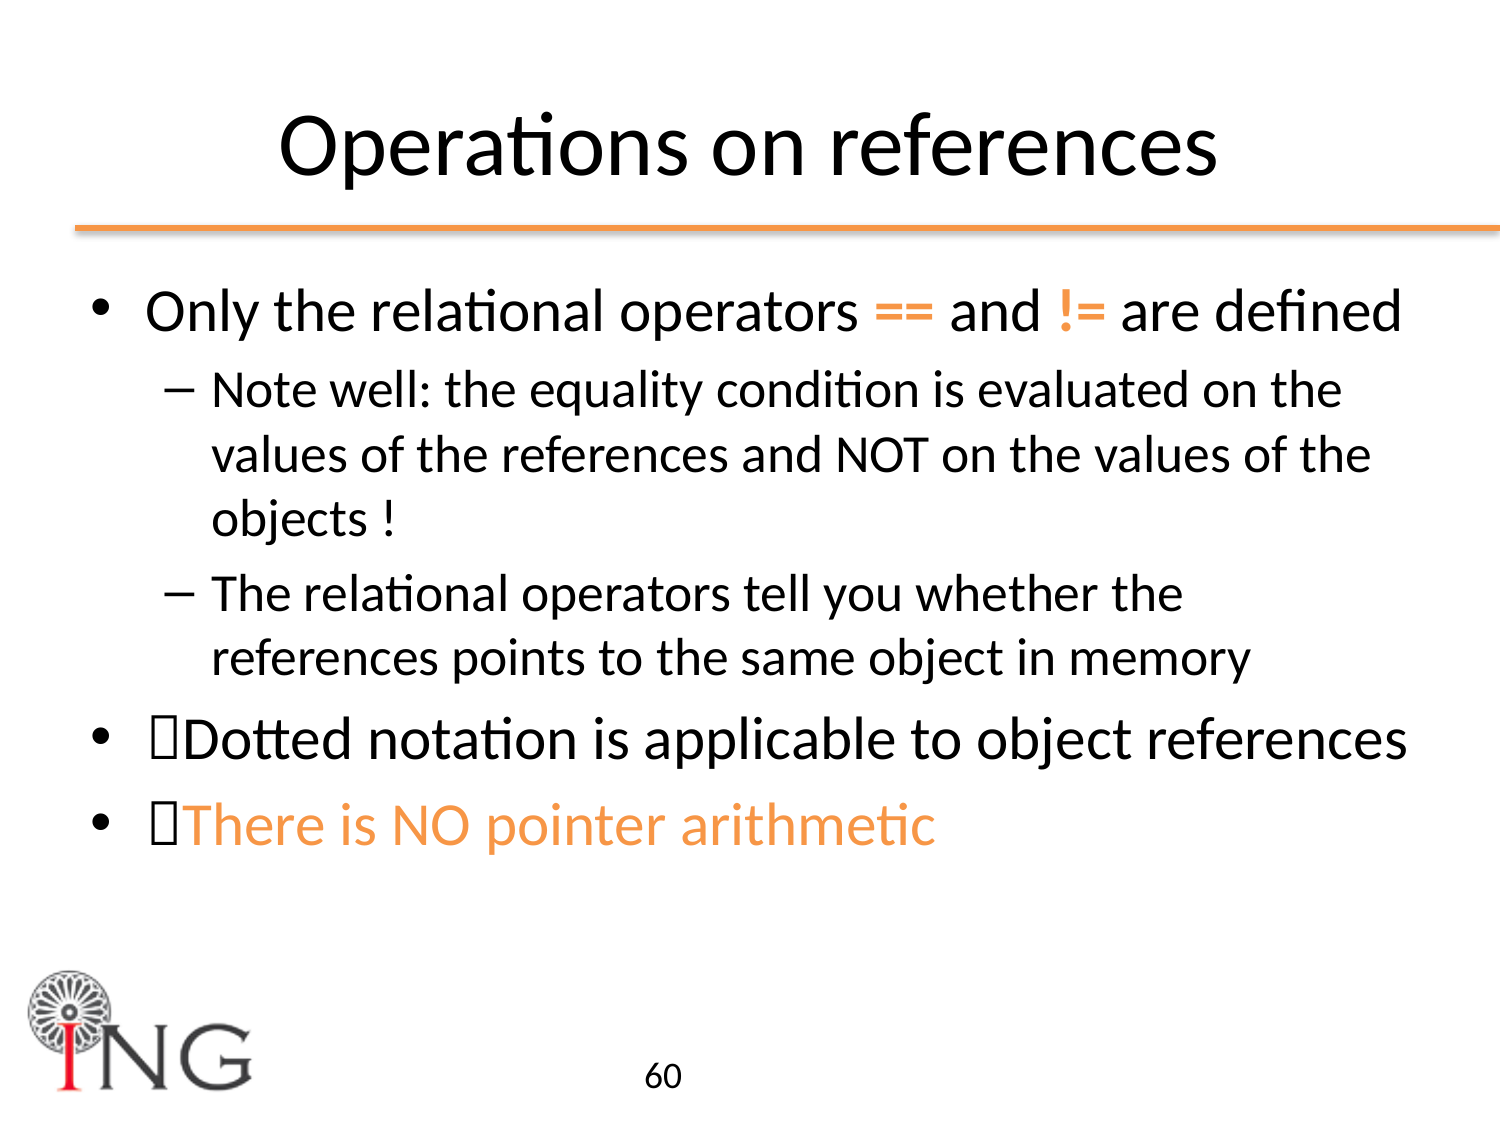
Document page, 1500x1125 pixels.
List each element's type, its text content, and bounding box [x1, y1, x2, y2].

list Only the relational operators == and != are defined Note well: the equality condition is evaluated on the values of the references and NOT on the values of the objects ! The relational operators tell you whether the references points to the same object in memory 􏰀Dotted notation is applicable to object references 􏰀There is NO pointer arithmetic [75, 262, 1425, 1005]
title Operations on references [75, 45, 1425, 233]
picture [3, 948, 281, 1124]
slide_number 60 [629, 1043, 1425, 1104]
